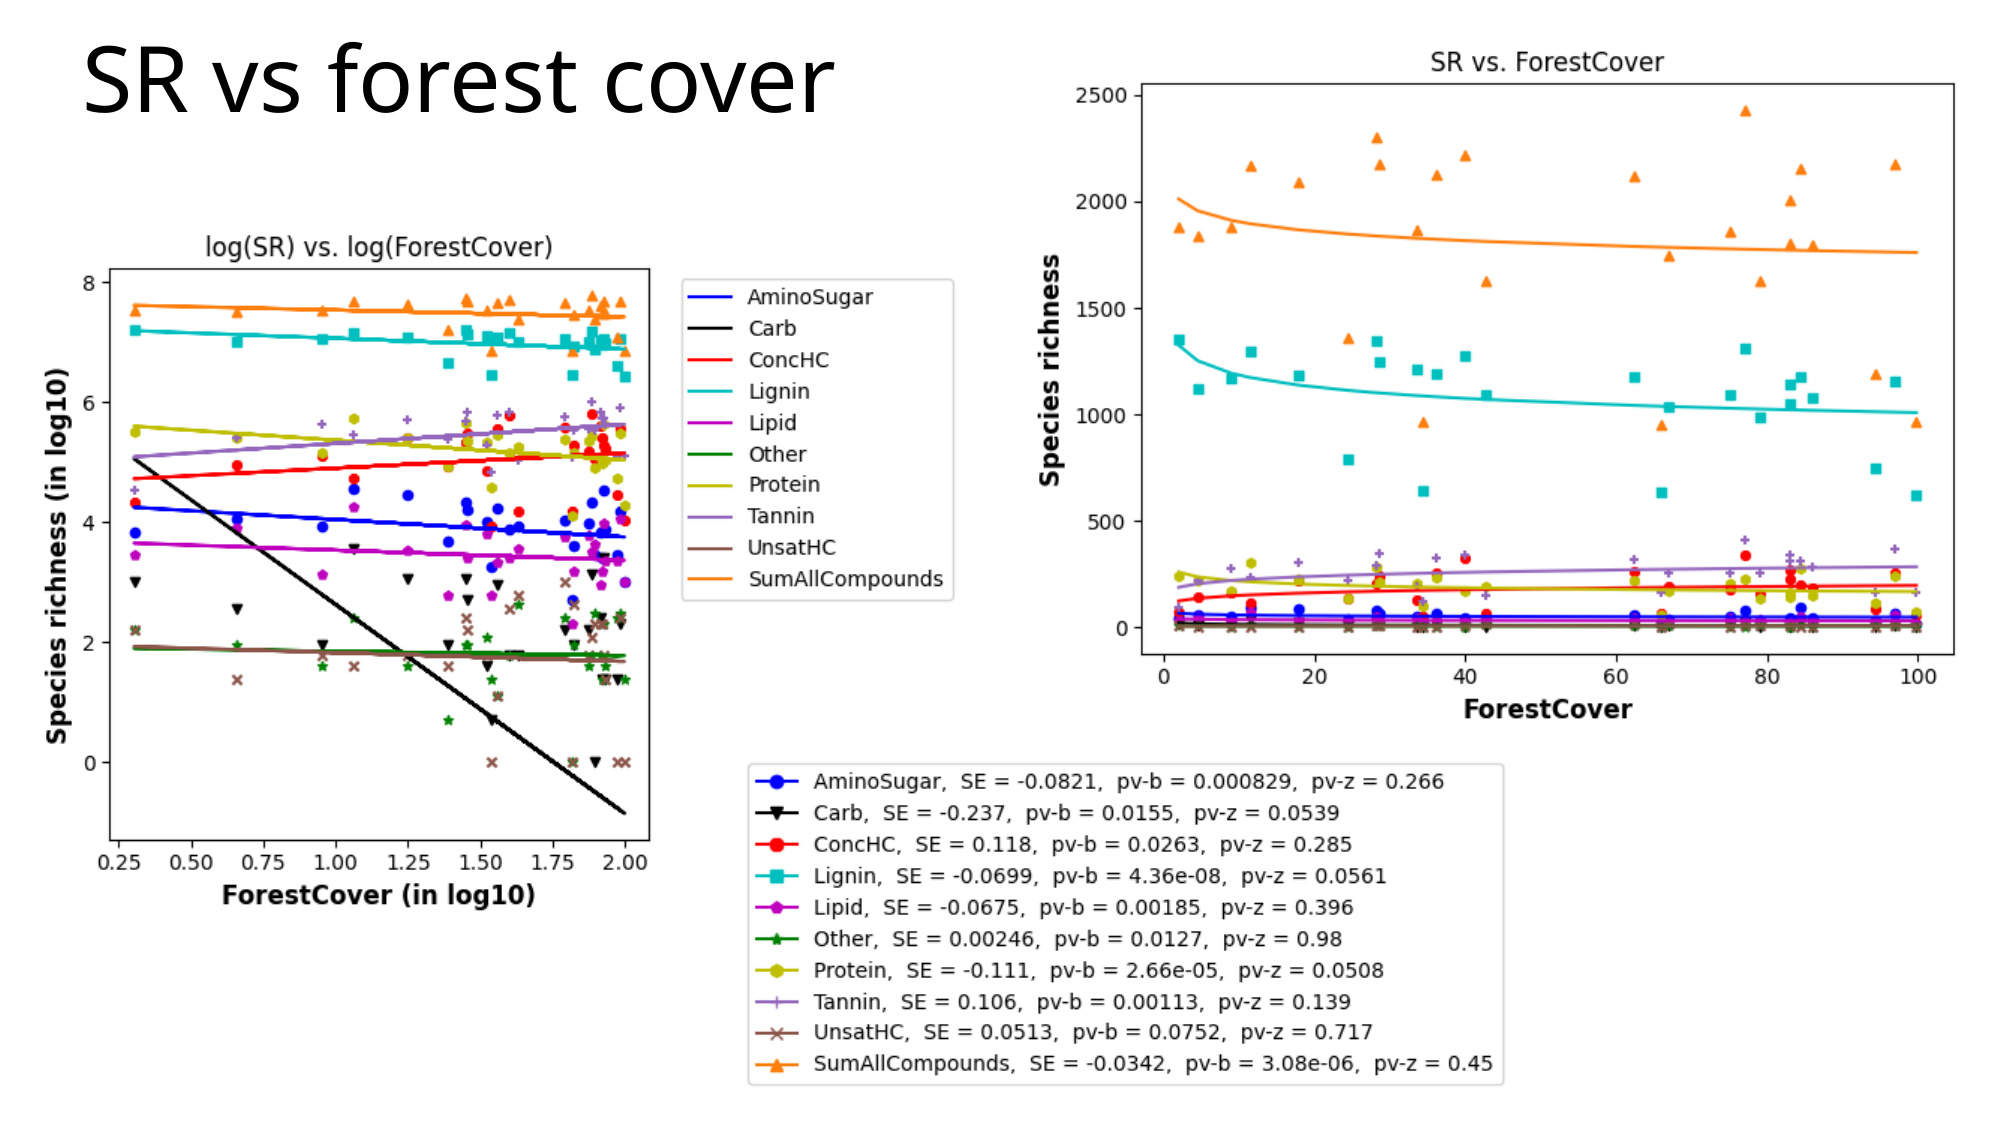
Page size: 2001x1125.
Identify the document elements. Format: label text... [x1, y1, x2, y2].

title SR vs forest cover [67, 18, 1793, 148]
picture [24, 28, 1976, 1107]
